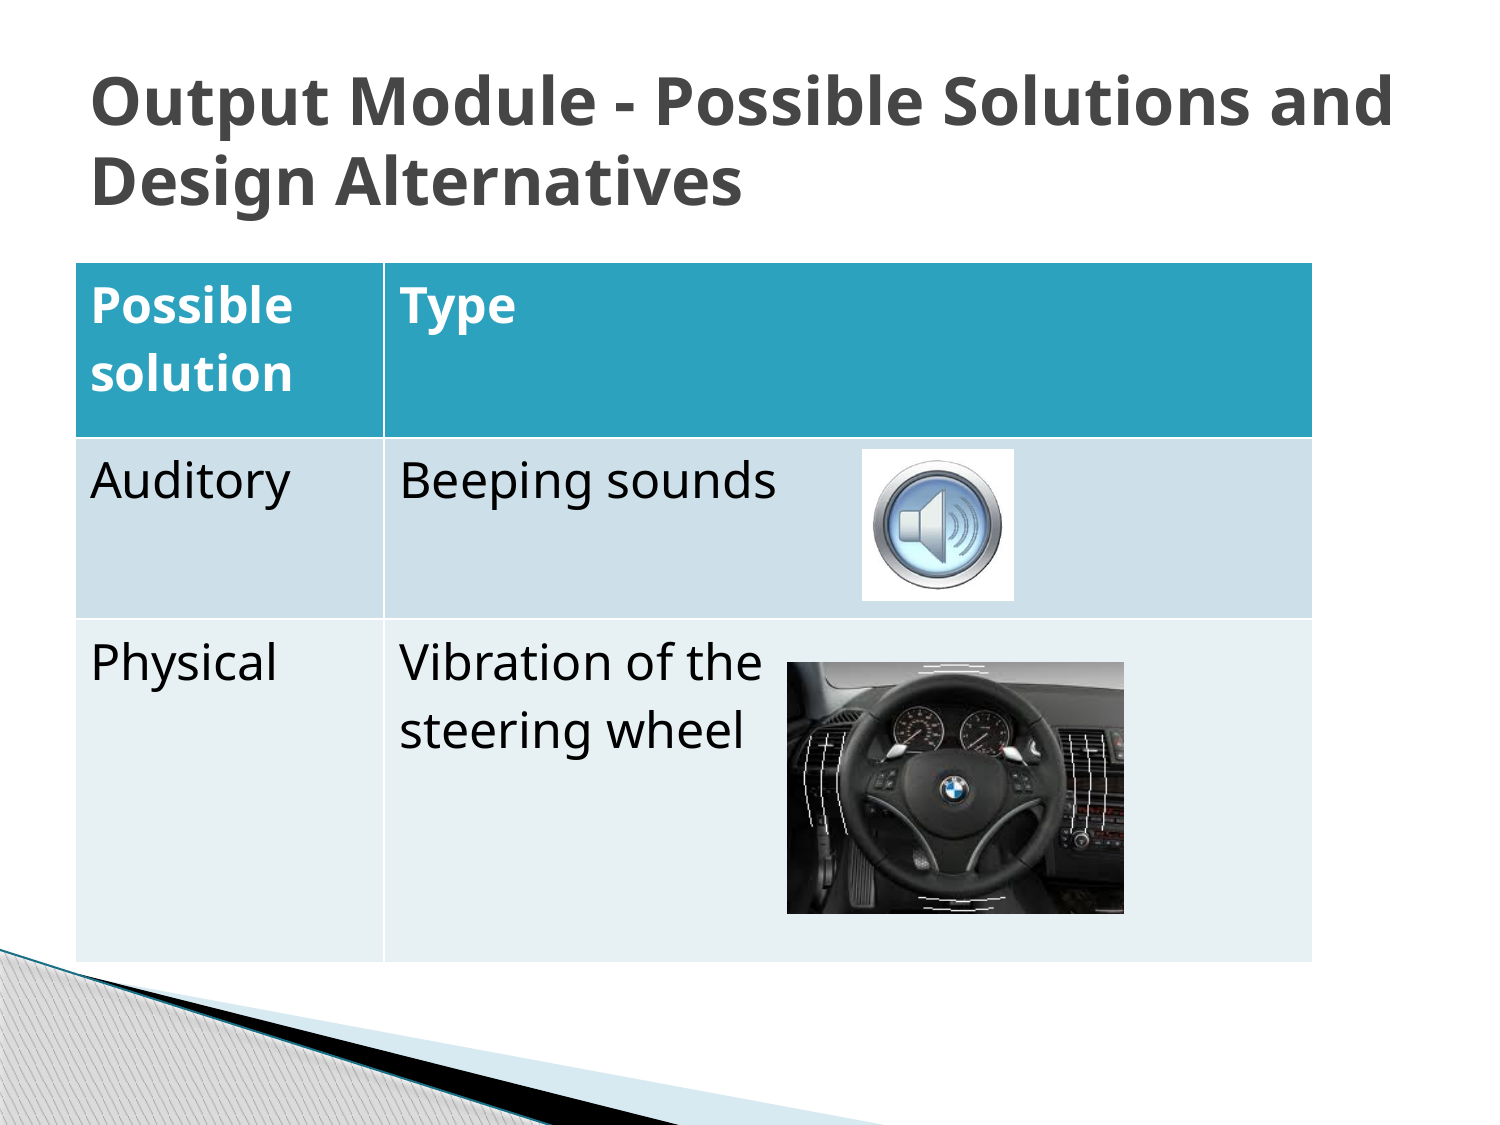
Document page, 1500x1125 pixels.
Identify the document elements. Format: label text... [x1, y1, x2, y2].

title Output Module - Possible Solutions and Design Alternatives [75, 45, 1425, 233]
table_cell Vibration of the steering wheel [385, 620, 1312, 962]
table_cell Physical [76, 620, 383, 962]
picture [862, 449, 1014, 601]
table_cell Auditory [76, 439, 383, 618]
table_cell Beeping sounds [385, 439, 1312, 618]
table_header Possible solution [76, 263, 383, 437]
table_header Type [385, 263, 1312, 437]
picture [787, 662, 1124, 915]
